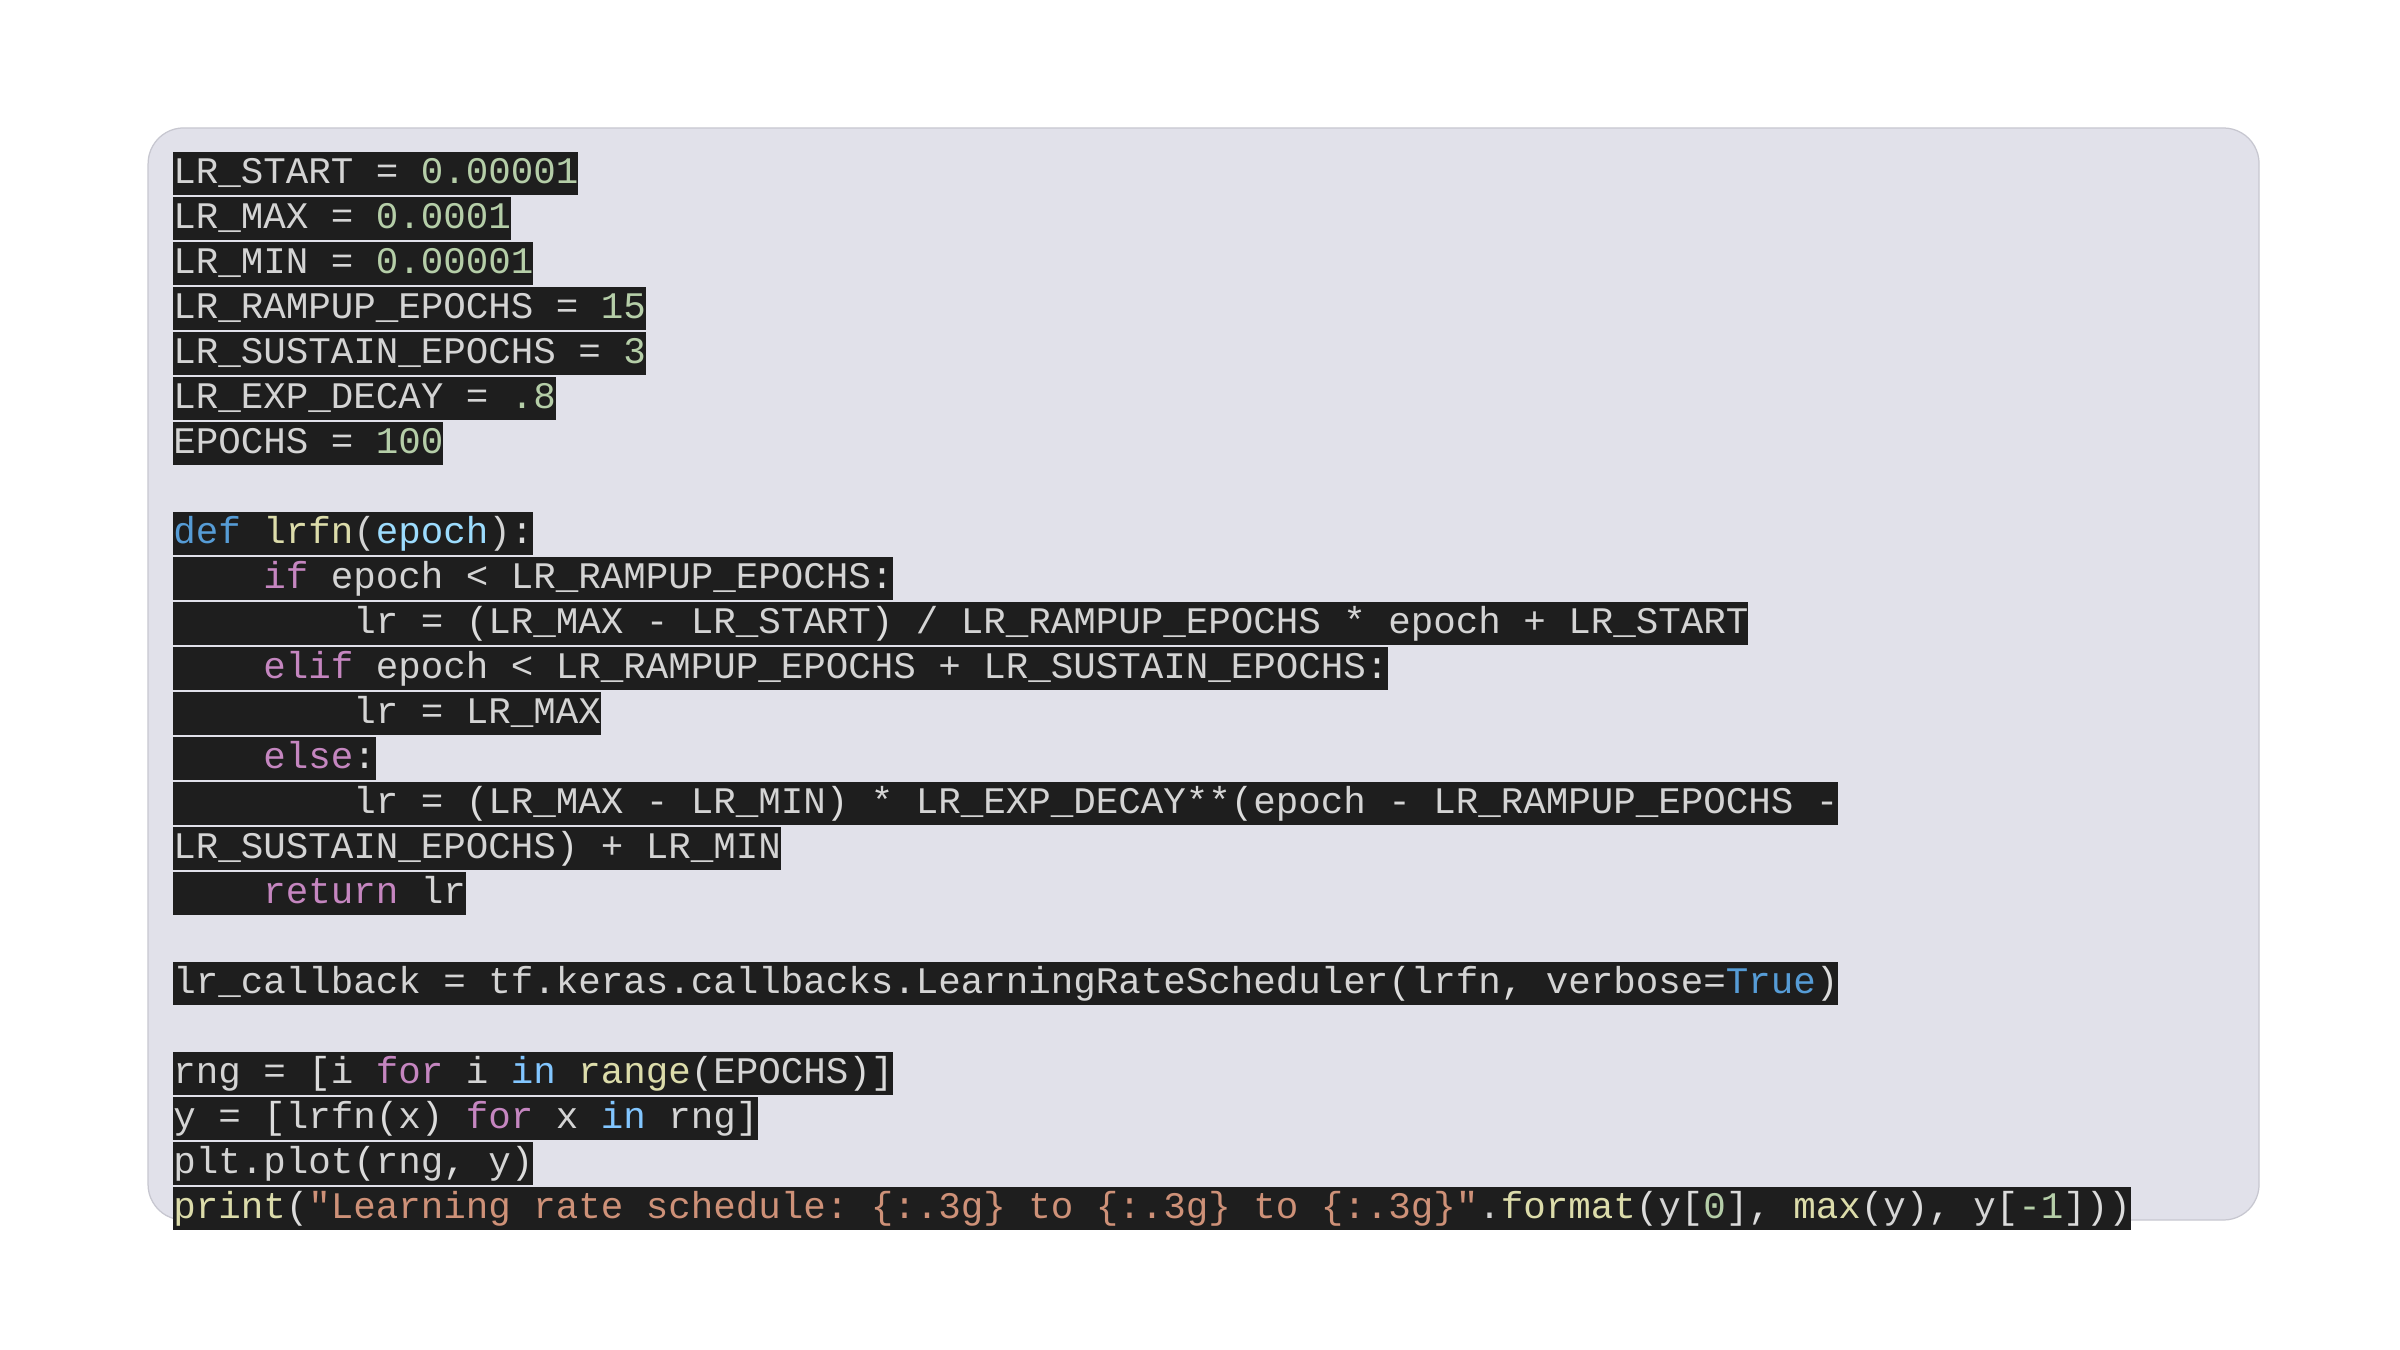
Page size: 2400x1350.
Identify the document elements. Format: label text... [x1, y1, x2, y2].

text_box LR_START = 0.00001 LR_MAX = 0.0001 LR_MIN = 0.00001 LR_RAMPUP_EPOCHS = 15 LR_SUSTAIN_EPOCHS = 3 LR_EXP_DECAY = .8 EPOCHS = 100 def lrfn(epoch): if epoch < LR_RAMPUP_EPOCHS: lr = (LR_MAX - LR_START) / LR_RAMPUP_EPOCHS * epoch + LR_START elif epoch < LR_RAMPUP_EPOCHS + LR_SUSTAIN_EPOCHS: lr = LR_MAX else: lr = (LR_MAX - LR_MIN) * LR_EXP_DECAY**(epoch - LR_RAMPUP_EPOCHS - LR_SUSTAIN_EPOCHS) + LR_MIN return lr lr_callback = tf.keras.callbacks.LearningRateScheduler(lrfn, verbose=True) rng = [i for i in range(EPOCHS)] y = [lrfn(x) for x in rng] plt.plot(rng, y) print("Learning rate schedule: {:.3g} to {:.3g} to {:.3g}".format(y[0], max(y), y[-1])) [148, 127, 2260, 1221]
